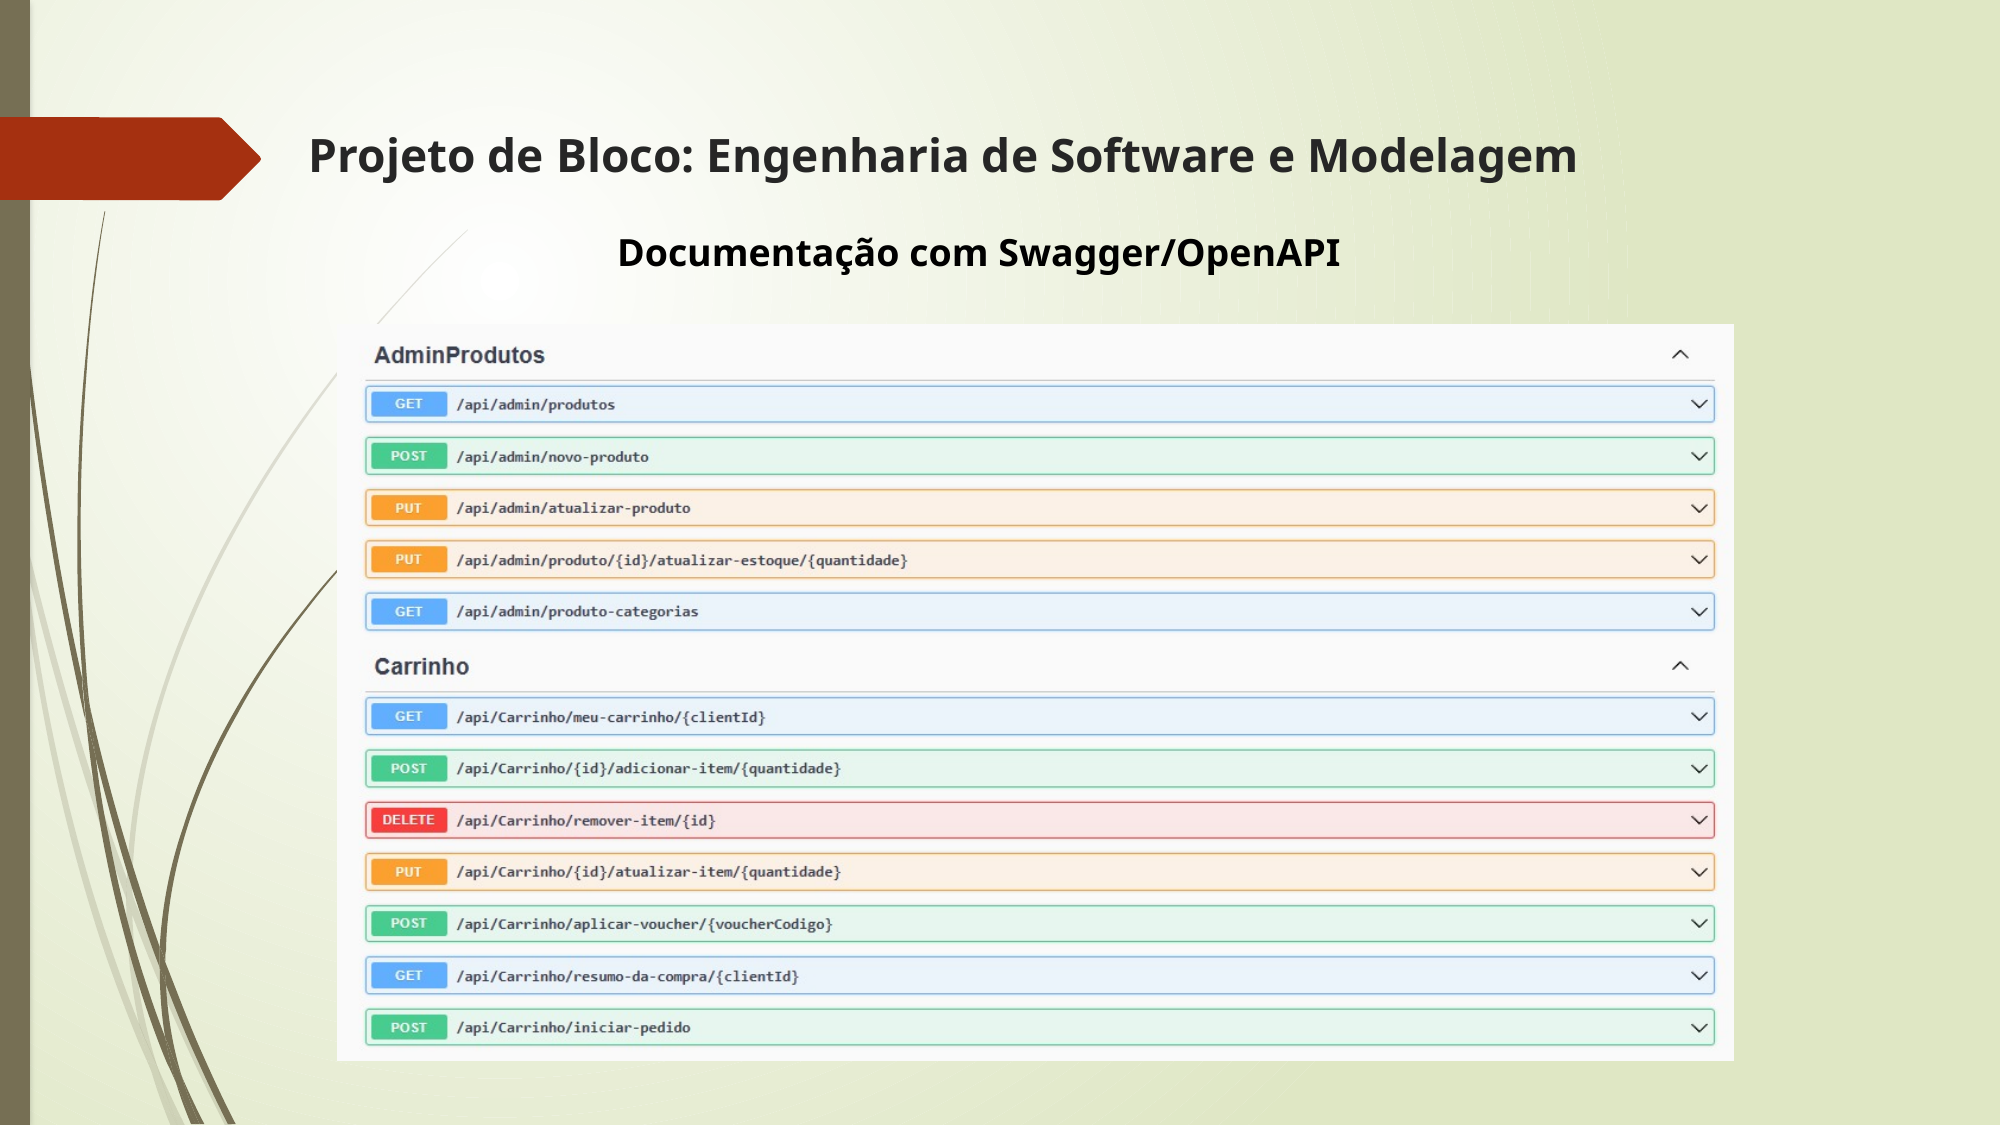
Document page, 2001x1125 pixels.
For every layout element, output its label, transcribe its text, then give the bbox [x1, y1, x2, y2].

title Projeto de Bloco: Engenharia de Software e Modelagem [293, 118, 1777, 222]
text_box Documentação com Swagger/OpenAPI [602, 221, 1357, 282]
picture [336, 324, 1734, 1061]
